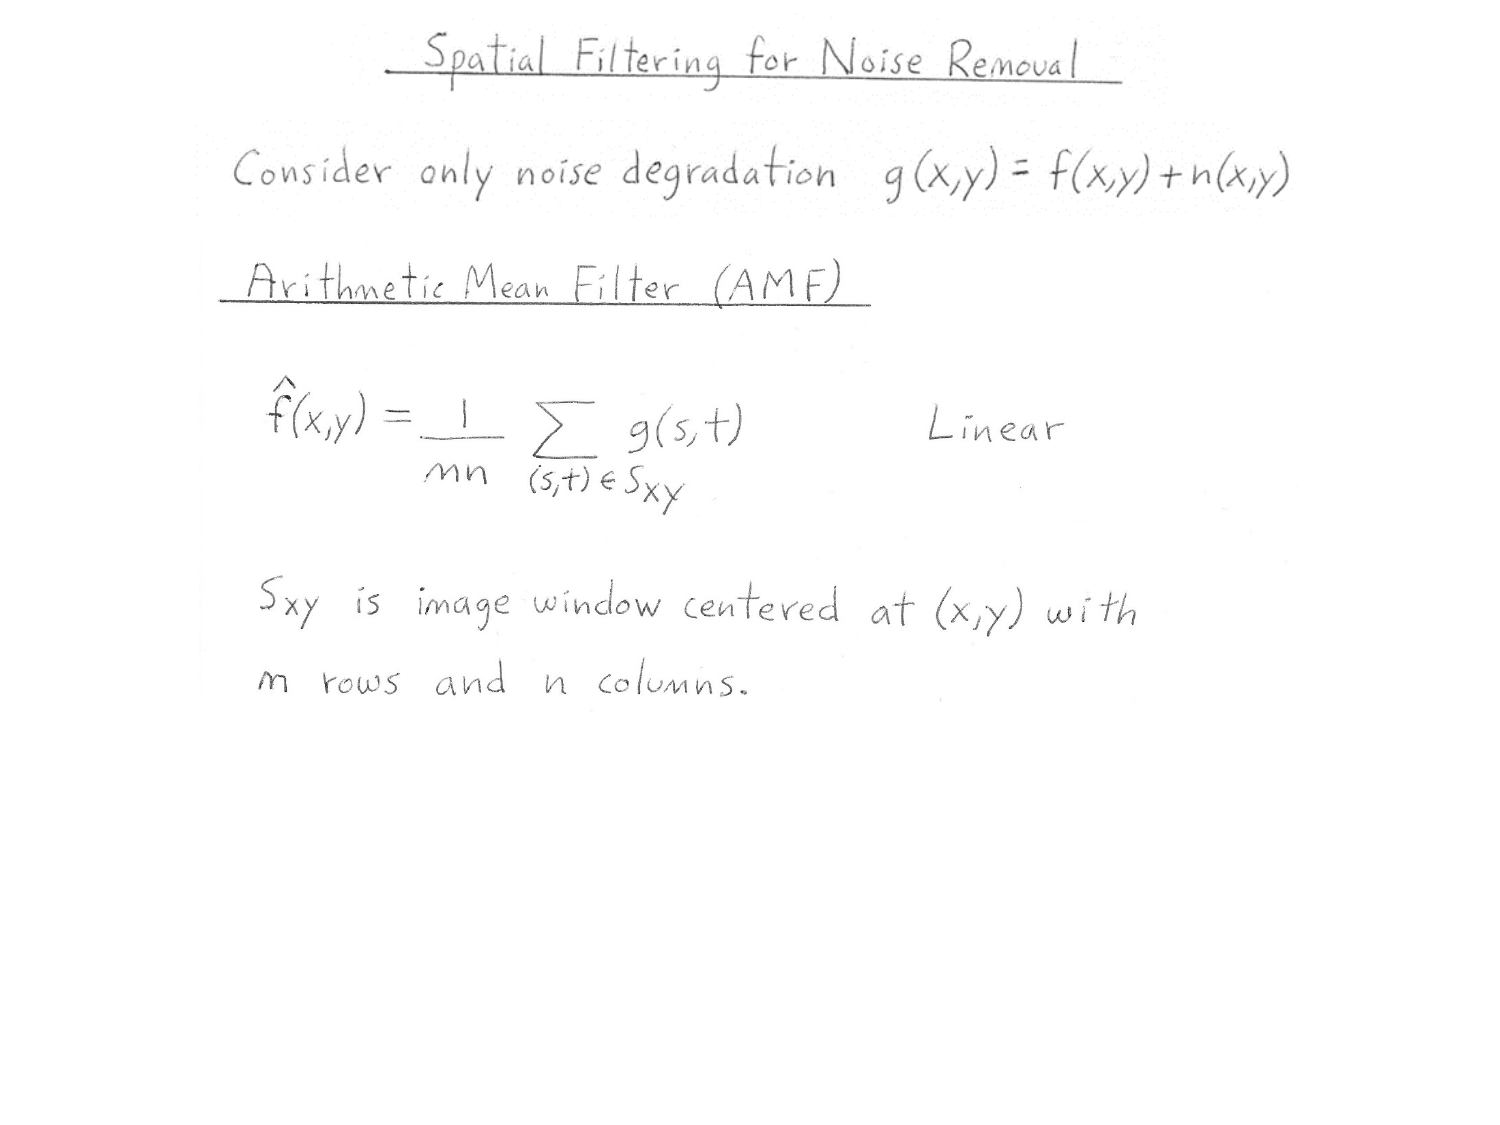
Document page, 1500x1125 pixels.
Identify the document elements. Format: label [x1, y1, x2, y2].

picture [199, 239, 1301, 712]
picture [193, 119, 1307, 218]
picture [331, 0, 1169, 106]
